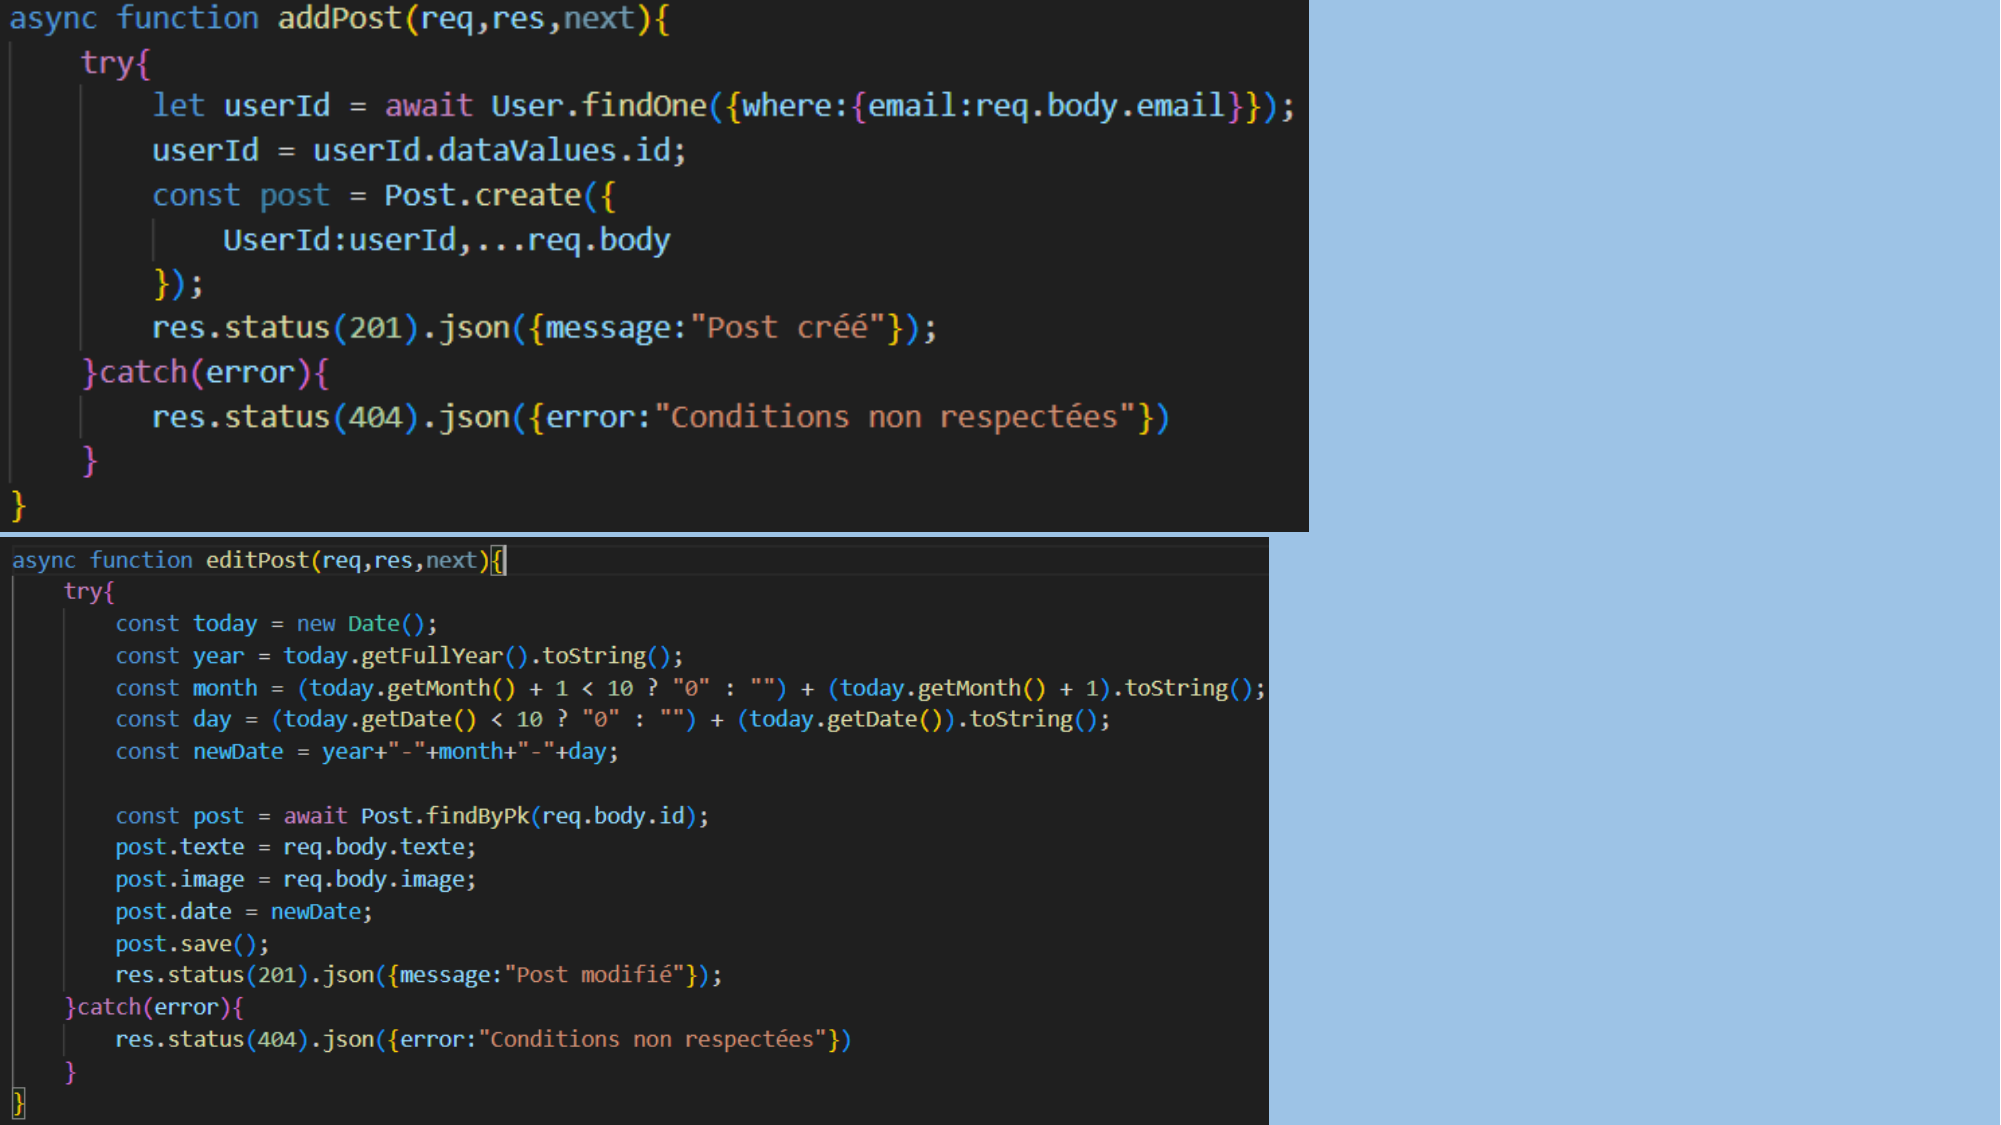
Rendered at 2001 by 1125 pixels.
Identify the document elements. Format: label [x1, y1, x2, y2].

picture [0, 537, 1269, 1125]
picture [0, 0, 1309, 532]
